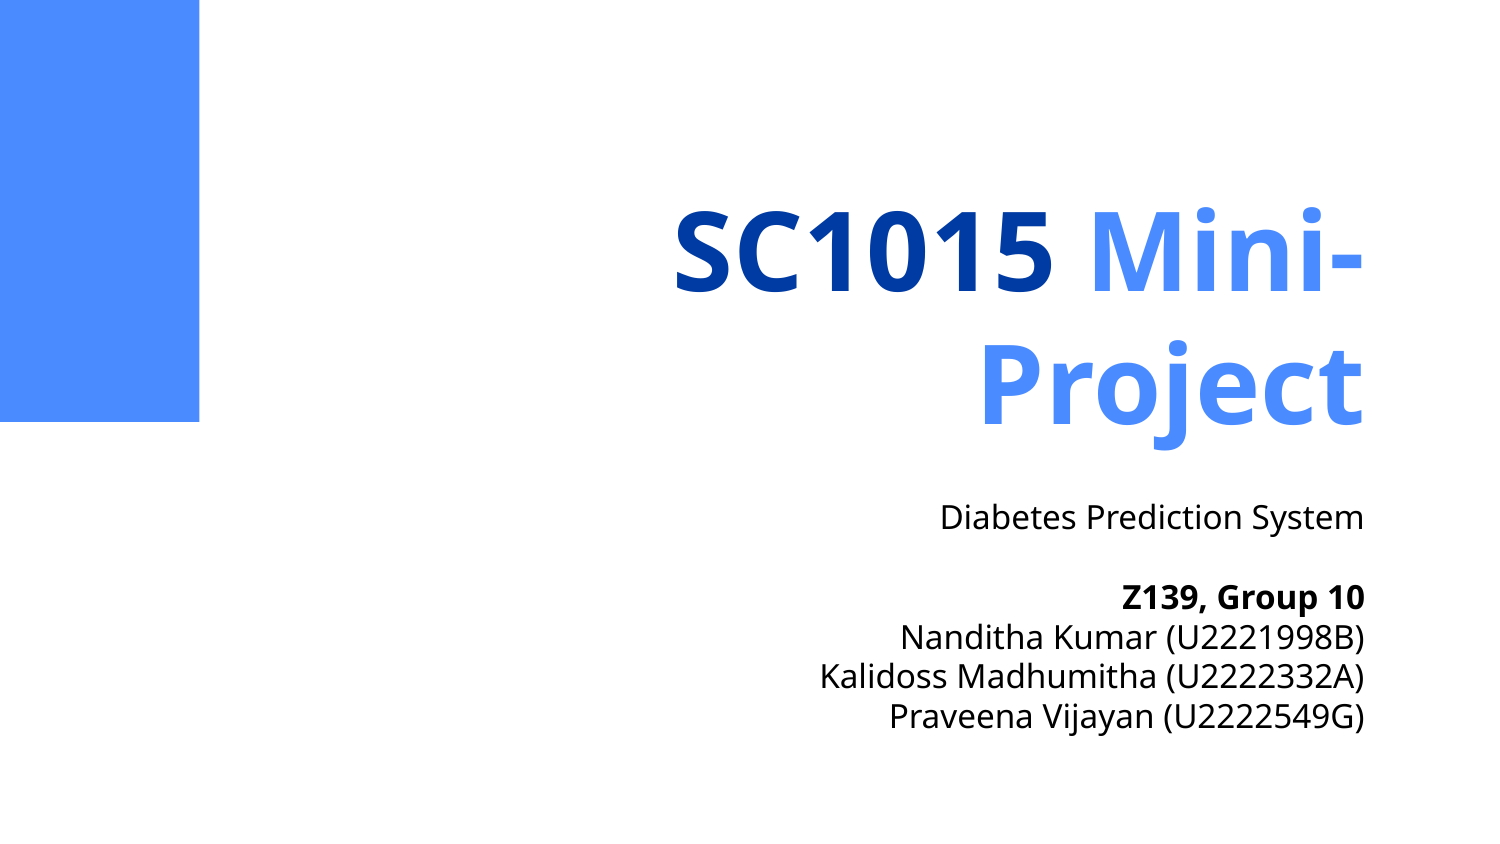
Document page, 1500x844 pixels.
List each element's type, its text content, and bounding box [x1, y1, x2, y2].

title SC1015 Mini-Project [269, 124, 1381, 462]
subtitle Diabetes Prediction System Z139, Group 10 Nanditha Kumar (U2221998B) Kalidoss Madhumitha (U2222332A) Praveena Vijayan (U2222549G) [269, 481, 1381, 779]
